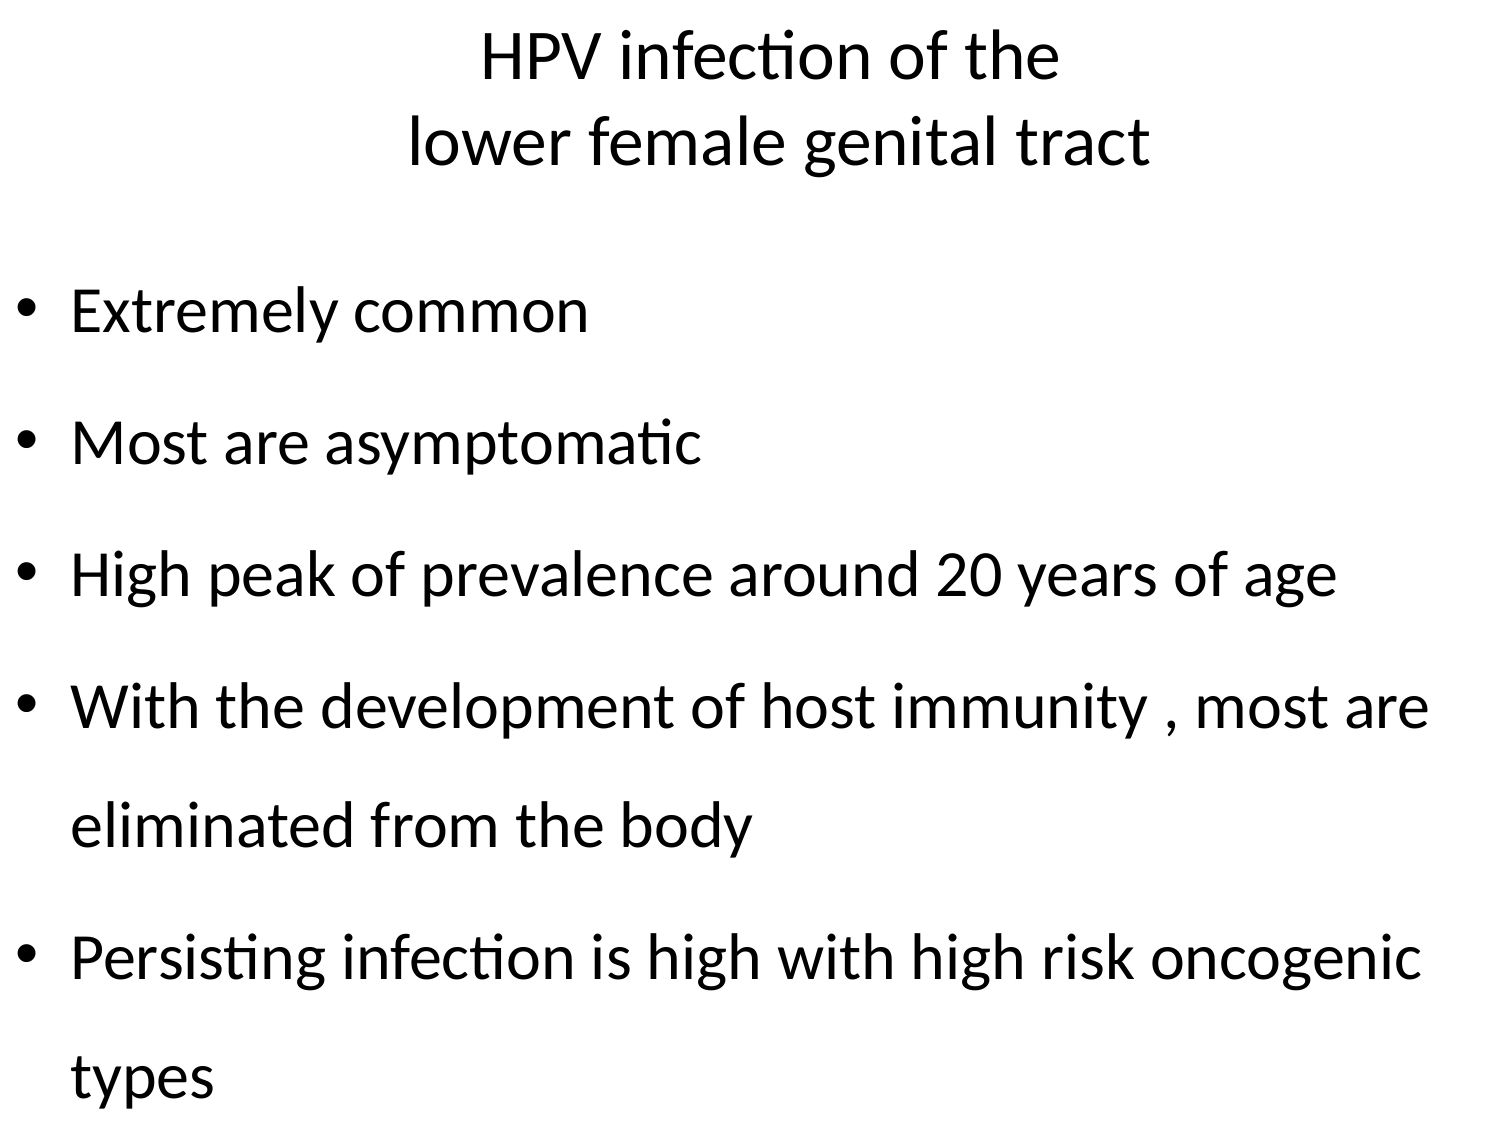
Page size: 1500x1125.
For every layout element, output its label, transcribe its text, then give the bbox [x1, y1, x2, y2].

list Extremely common Most are asymptomatic High peak of prevalence around 20 years of age With the development of host immunity , most are eliminated from the body Persisting infection is high with high risk oncogenic types [0, 219, 1493, 1125]
title HPV infection of the lower female genital tract [67, 0, 1493, 188]
